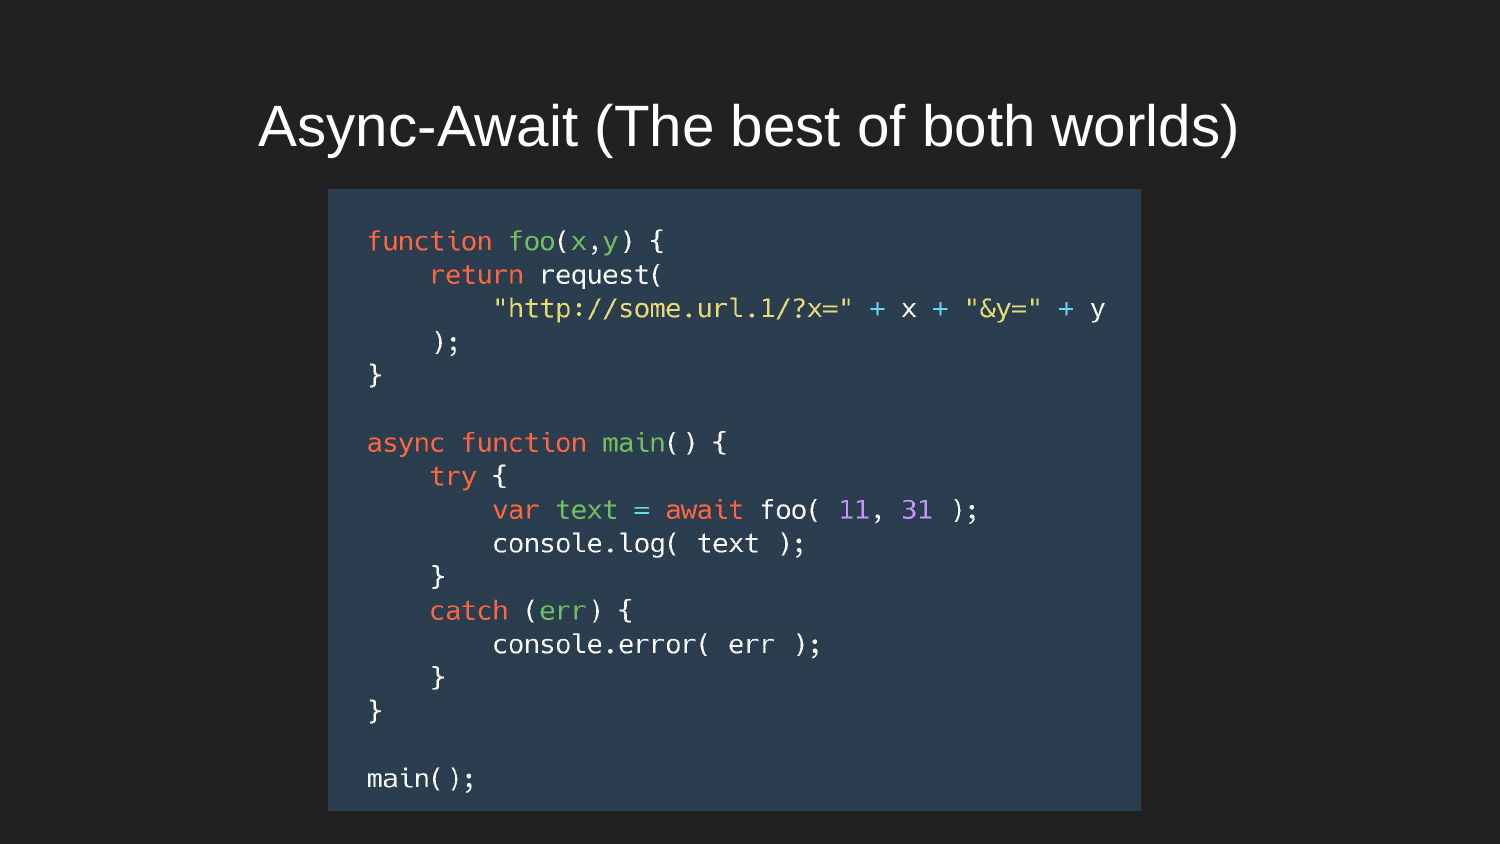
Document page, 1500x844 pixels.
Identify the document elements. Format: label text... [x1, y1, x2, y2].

title Async-Await (The best of both worlds) [51, 72, 1449, 167]
picture [327, 188, 1142, 811]
